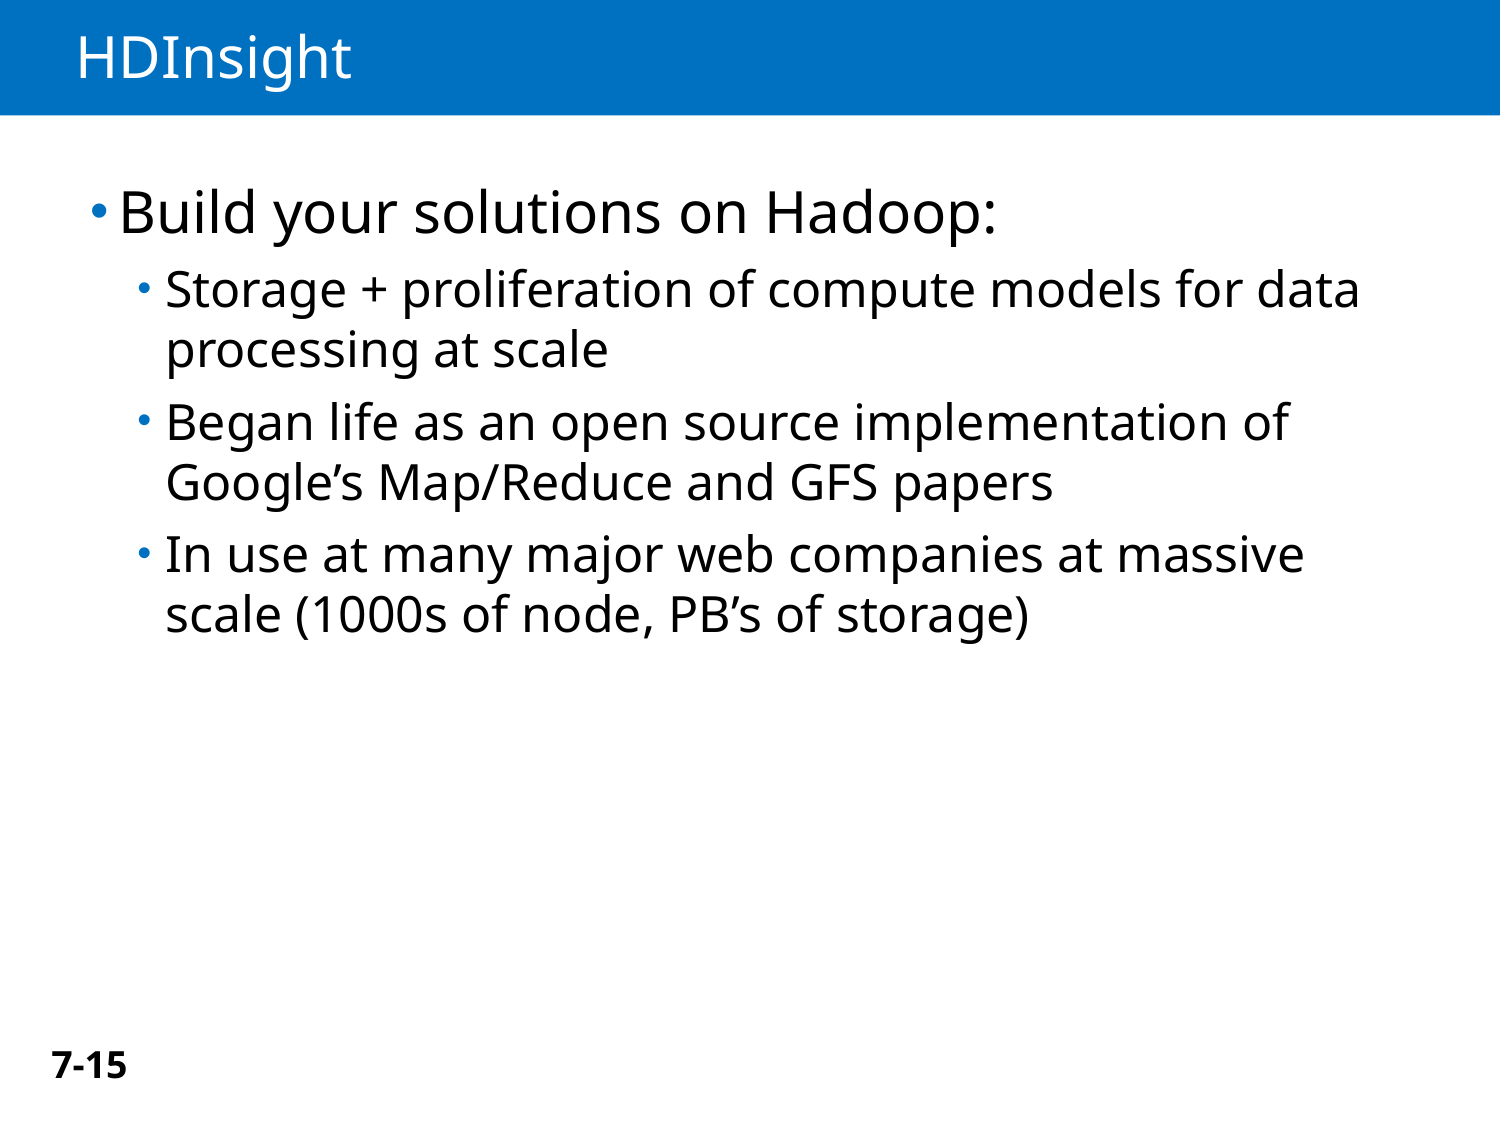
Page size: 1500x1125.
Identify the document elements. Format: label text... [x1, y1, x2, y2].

text_box Build your solutions on Hadoop: Storage + proliferation of compute models for data processing at scale Began life as an open source implementation of Google’s Map/Reduce and GFS papers In use at many major web companies at massive scale (1000s of node, PB’s of storage) [75, 167, 1408, 1012]
title HDInsight [75, 0, 1351, 122]
text_box 7-15 [36, 1033, 194, 1094]
